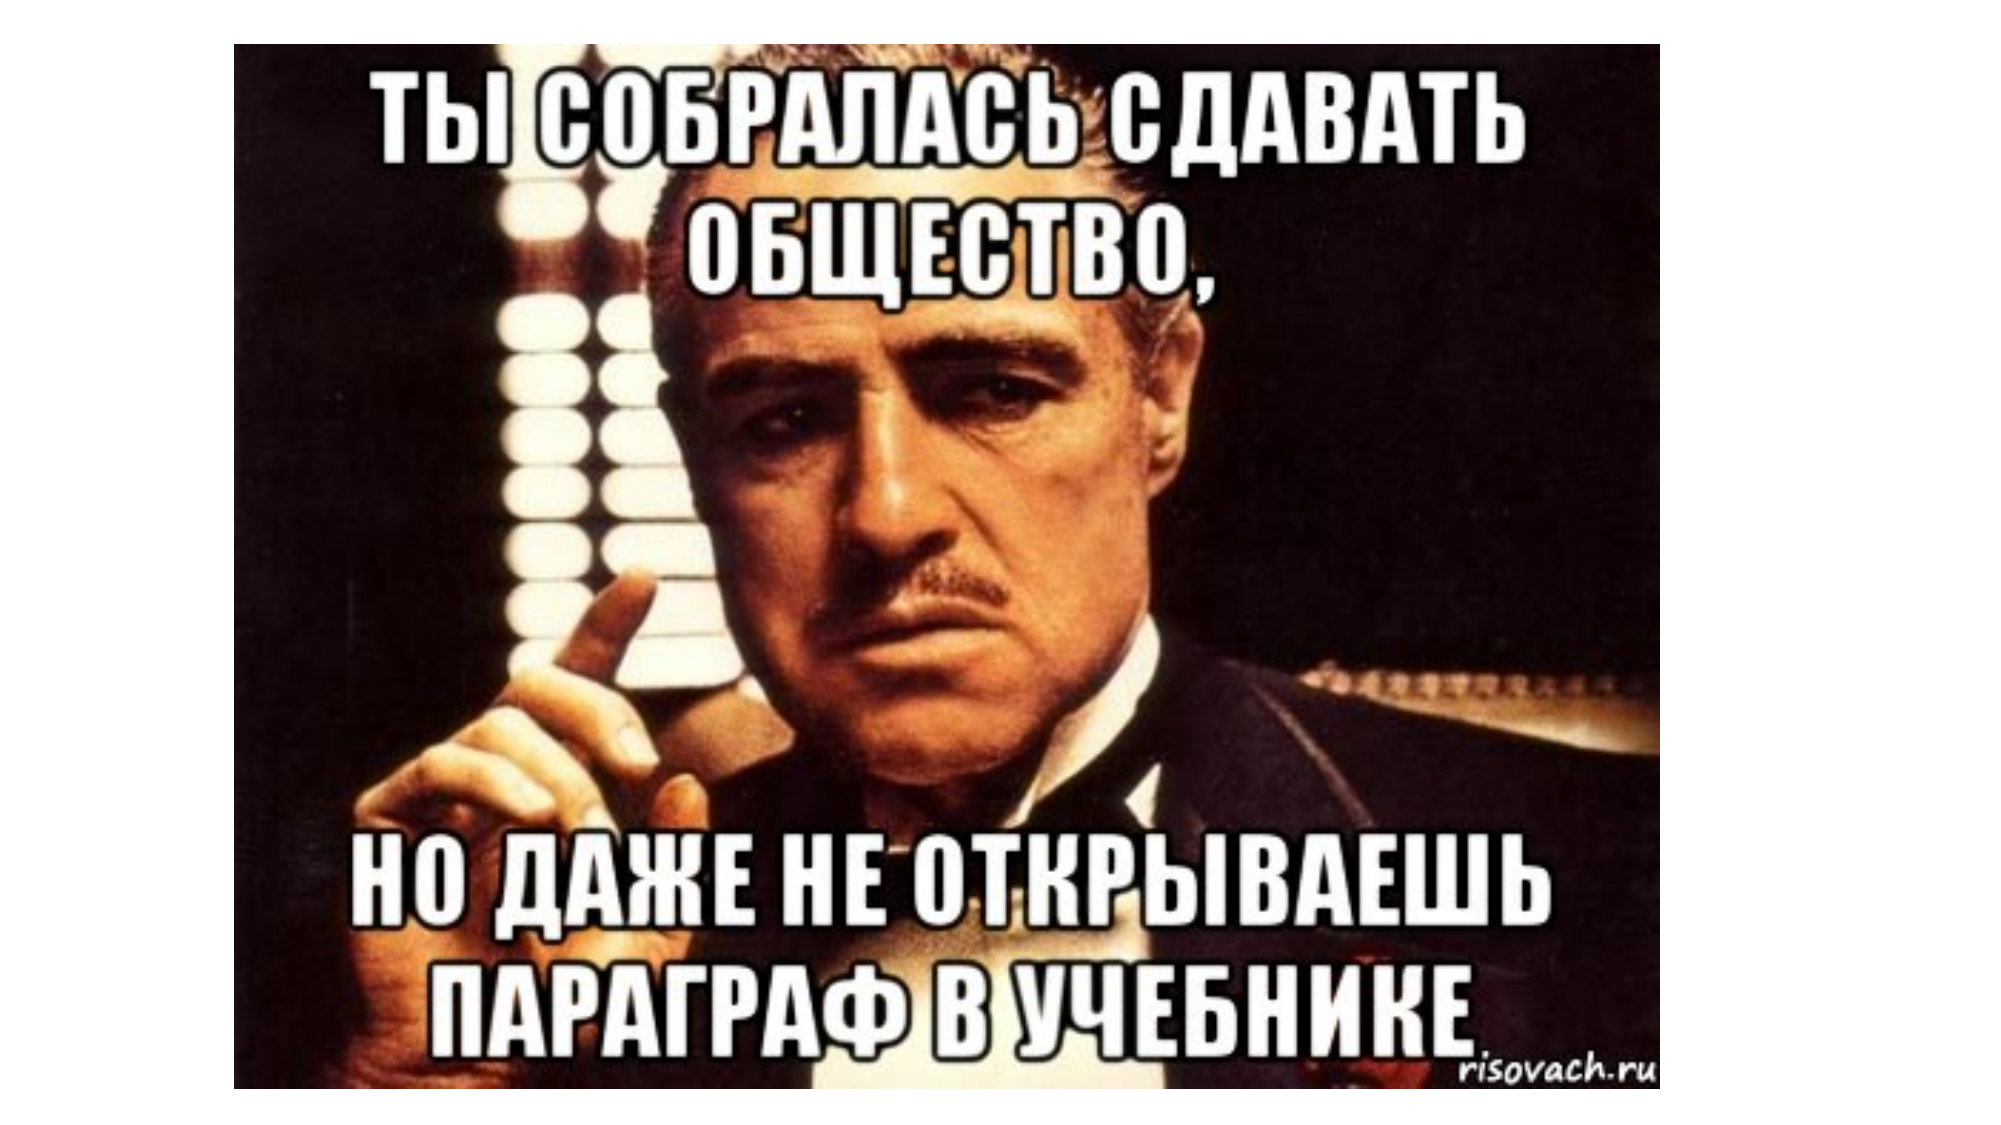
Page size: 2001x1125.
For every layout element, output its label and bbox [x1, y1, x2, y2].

picture [234, 44, 1660, 1089]
